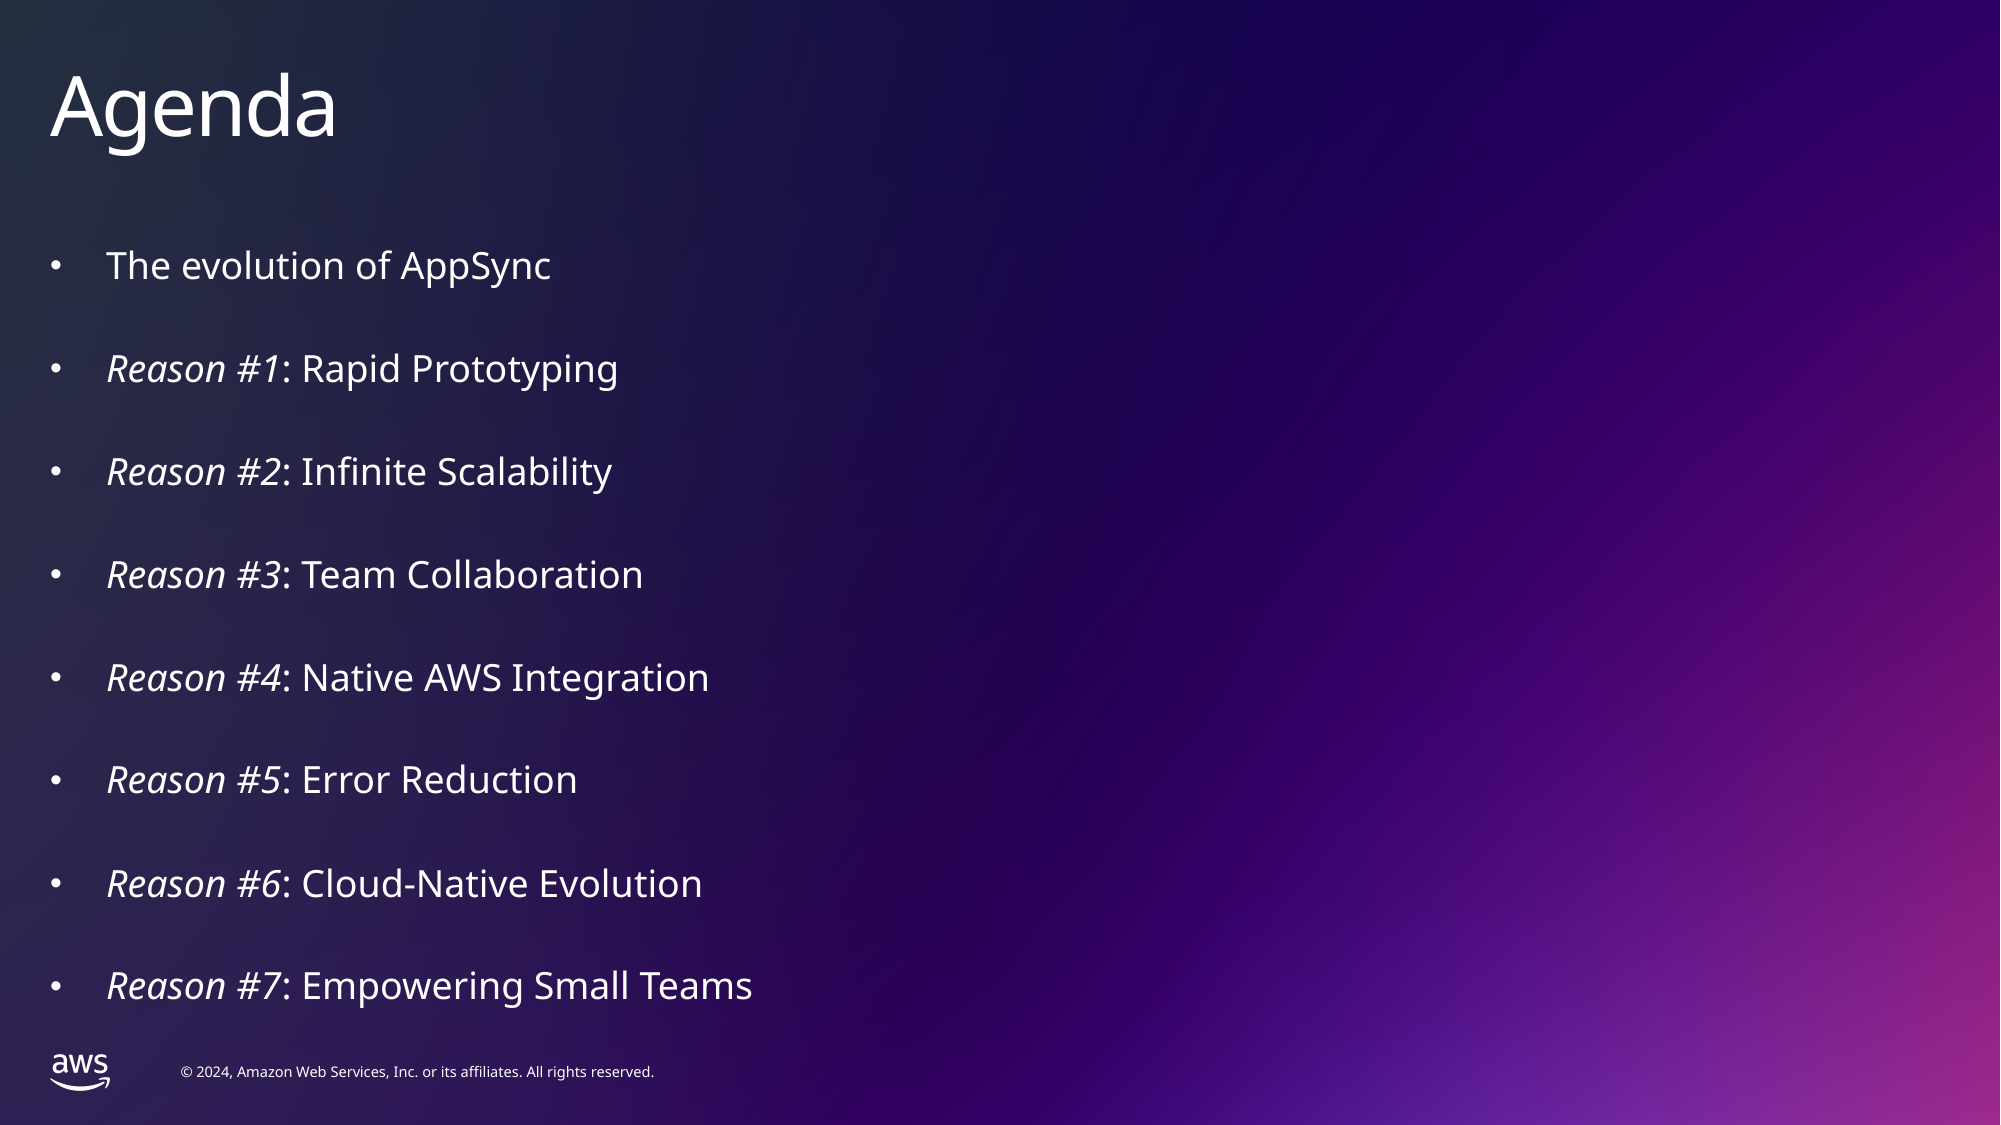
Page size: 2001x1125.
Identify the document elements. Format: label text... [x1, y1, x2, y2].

title Agenda [50, 40, 1950, 159]
picture [0, 0, 2000, 1125]
list The evolution of AppSync Reason #1: Rapid Prototyping Reason #2: Infinite Scalability Reason #3: Team Collaboration Reason #4: Native AWS Integration Reason #5: Error Reduction Reason #6: Cloud-Native Evolution Reason #7: Empowering Small Teams [50, 239, 1950, 1015]
